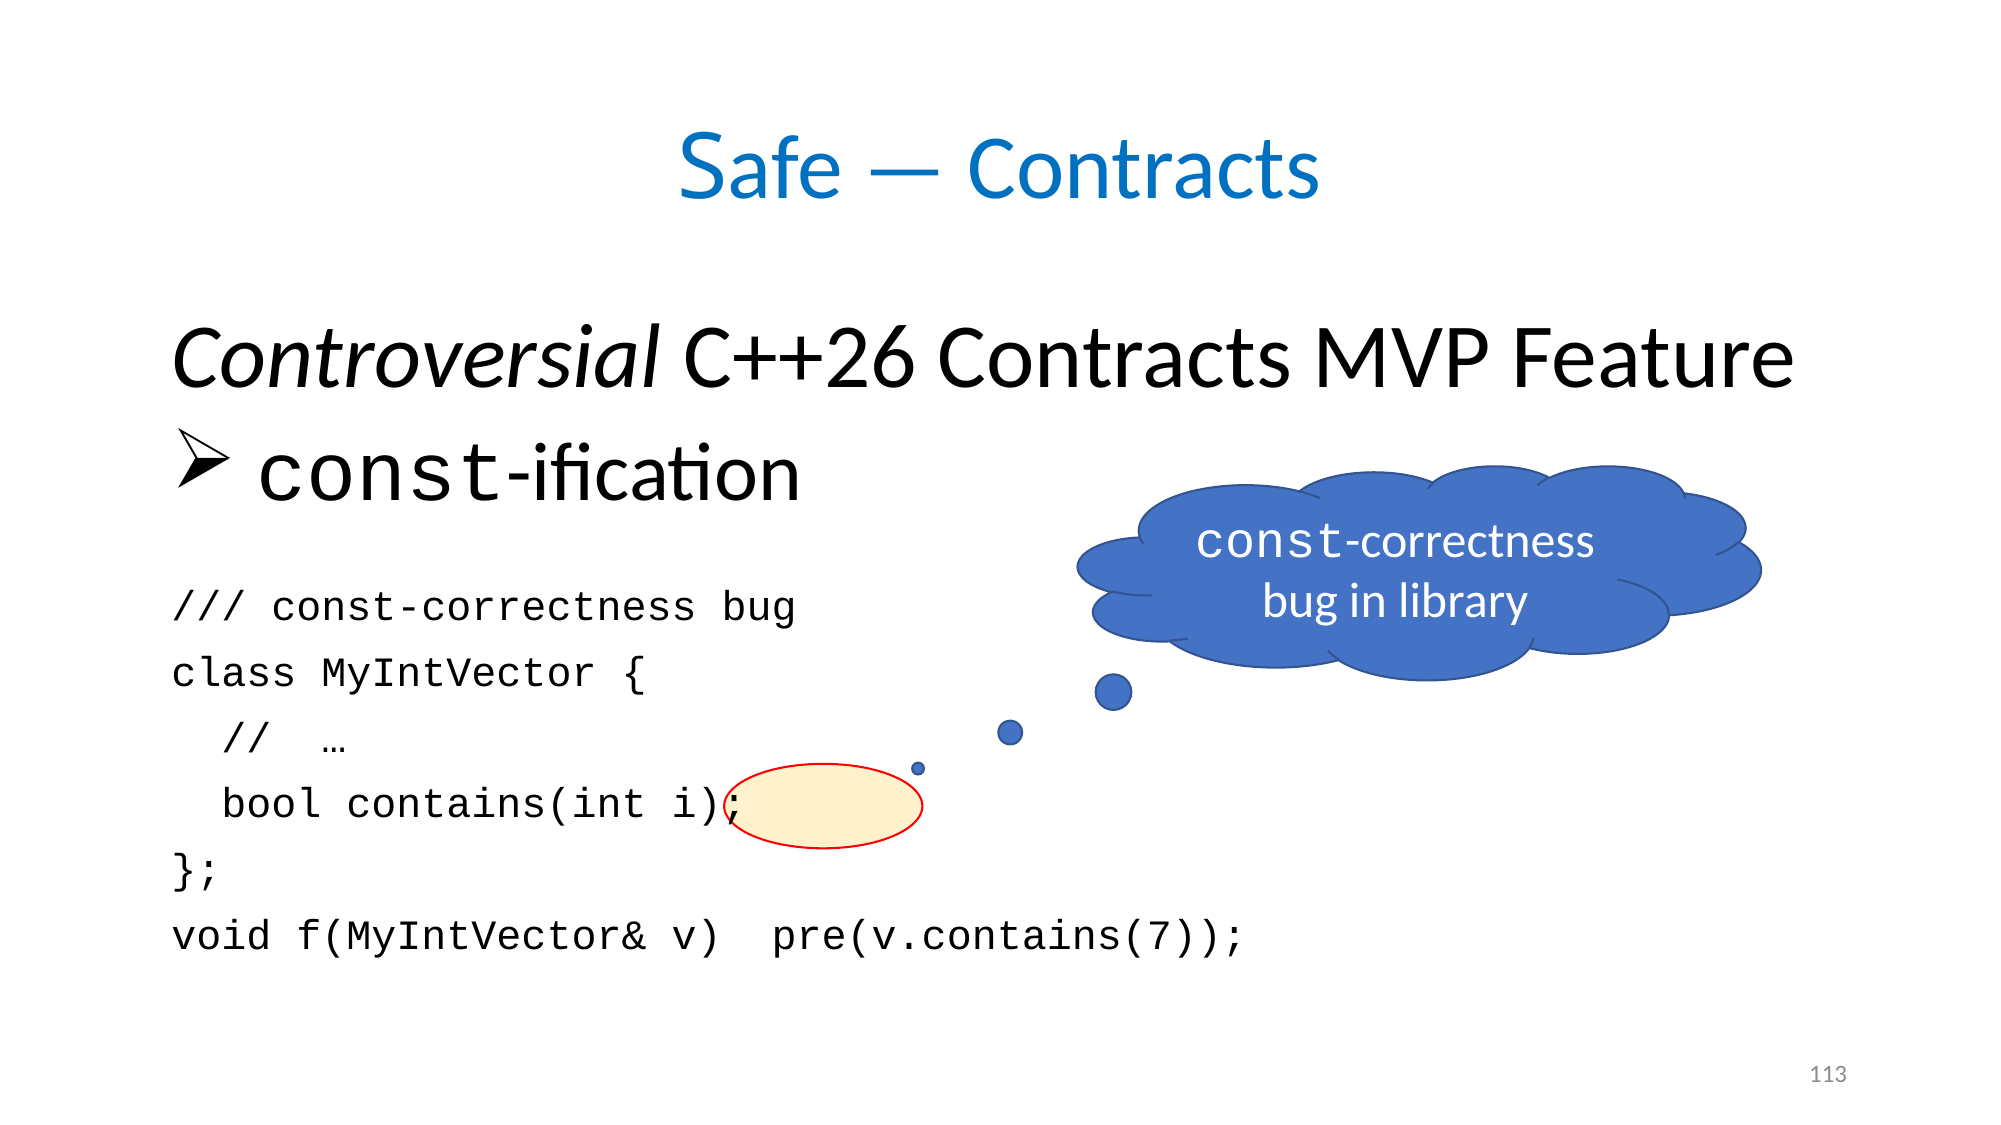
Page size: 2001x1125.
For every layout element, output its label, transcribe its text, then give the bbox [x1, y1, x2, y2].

slide_number 113 [1412, 1042, 1863, 1103]
list Controversial C++26 Contracts MVP Feature const-ification /// const-correctness bug class MyIntVector { // … bool contains(int i); }; void f(MyIntVector& v) pre(v.contains(7)); [156, 301, 1902, 1082]
text_box const-correctness bug in library [1094, 673, 1133, 712]
title Safe — Contracts [137, 59, 1863, 278]
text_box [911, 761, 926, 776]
text_box const-correctness bug in library [1076, 465, 1763, 682]
text_box const-correctness bug in library [997, 719, 1024, 746]
